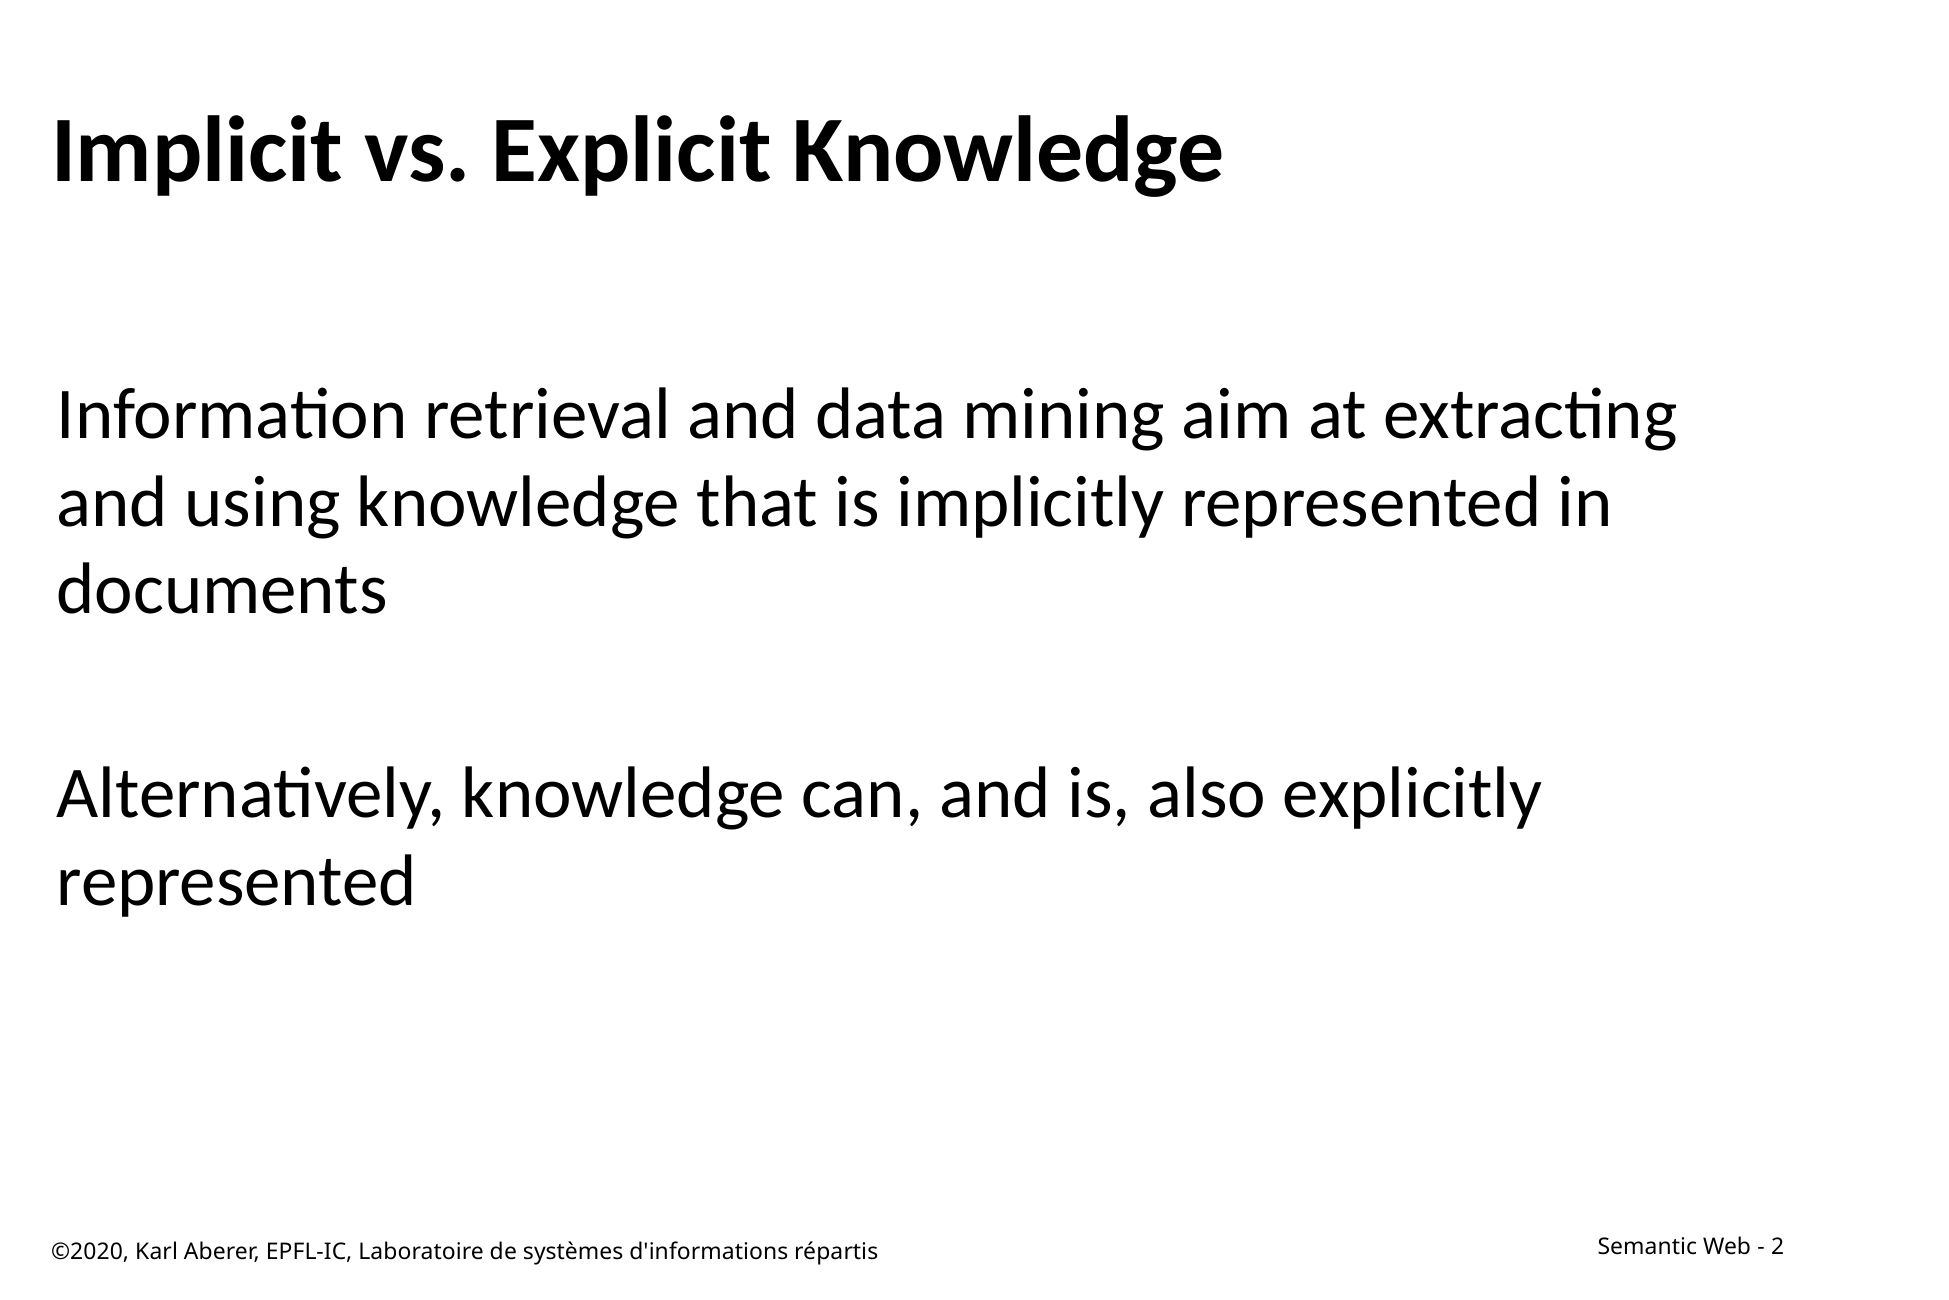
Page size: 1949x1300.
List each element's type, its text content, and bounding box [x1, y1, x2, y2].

title Implicit vs. Explicit Knowledge [32, 57, 1803, 232]
list Information retrieval and data mining aim at extracting and using knowledge that is implicitly represented in documents Alternatively, knowledge can, and is, also explicitly represented [37, 253, 1809, 1208]
footer ©2020, Karl Aberer, EPFL-IC, Laboratoire de systèmes d'informations répartis [32, 1227, 1284, 1271]
